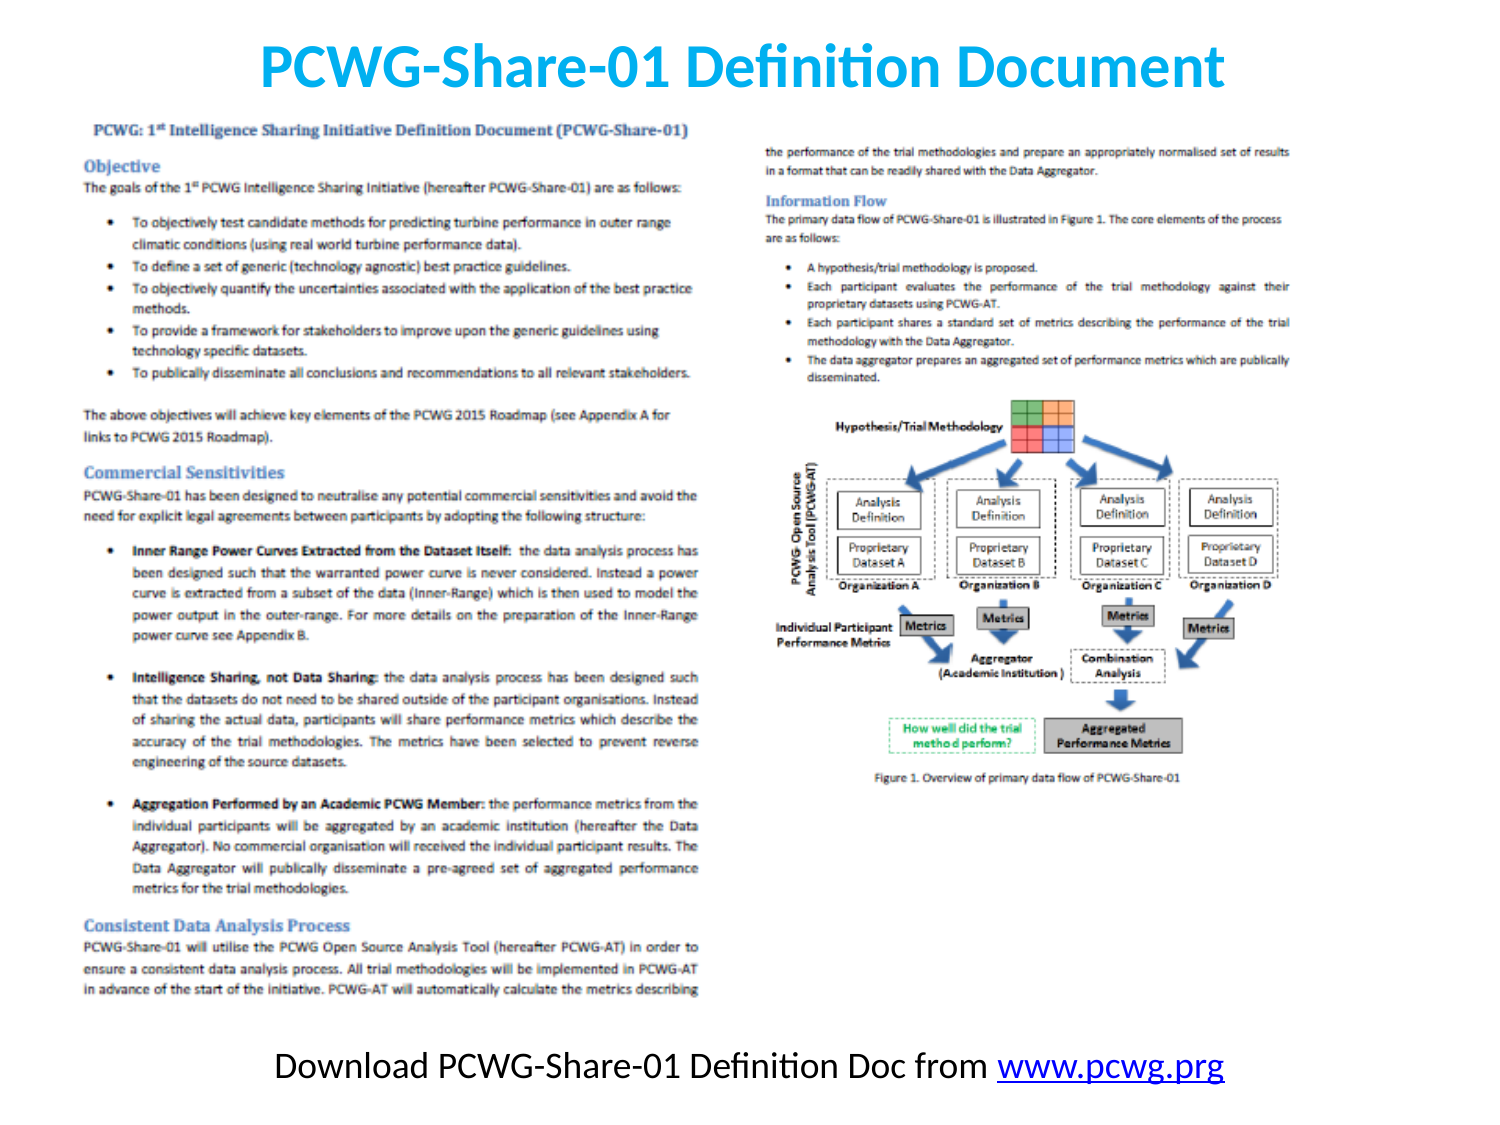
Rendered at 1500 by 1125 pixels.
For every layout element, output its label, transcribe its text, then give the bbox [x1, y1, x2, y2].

text_box PCWG-Share-01 Definition Document [0, 22, 1494, 102]
picture [76, 101, 1310, 1053]
text_box Download PCWG-Share-01 Definition Doc from www.pcwg.prg [259, 1033, 1240, 1094]
